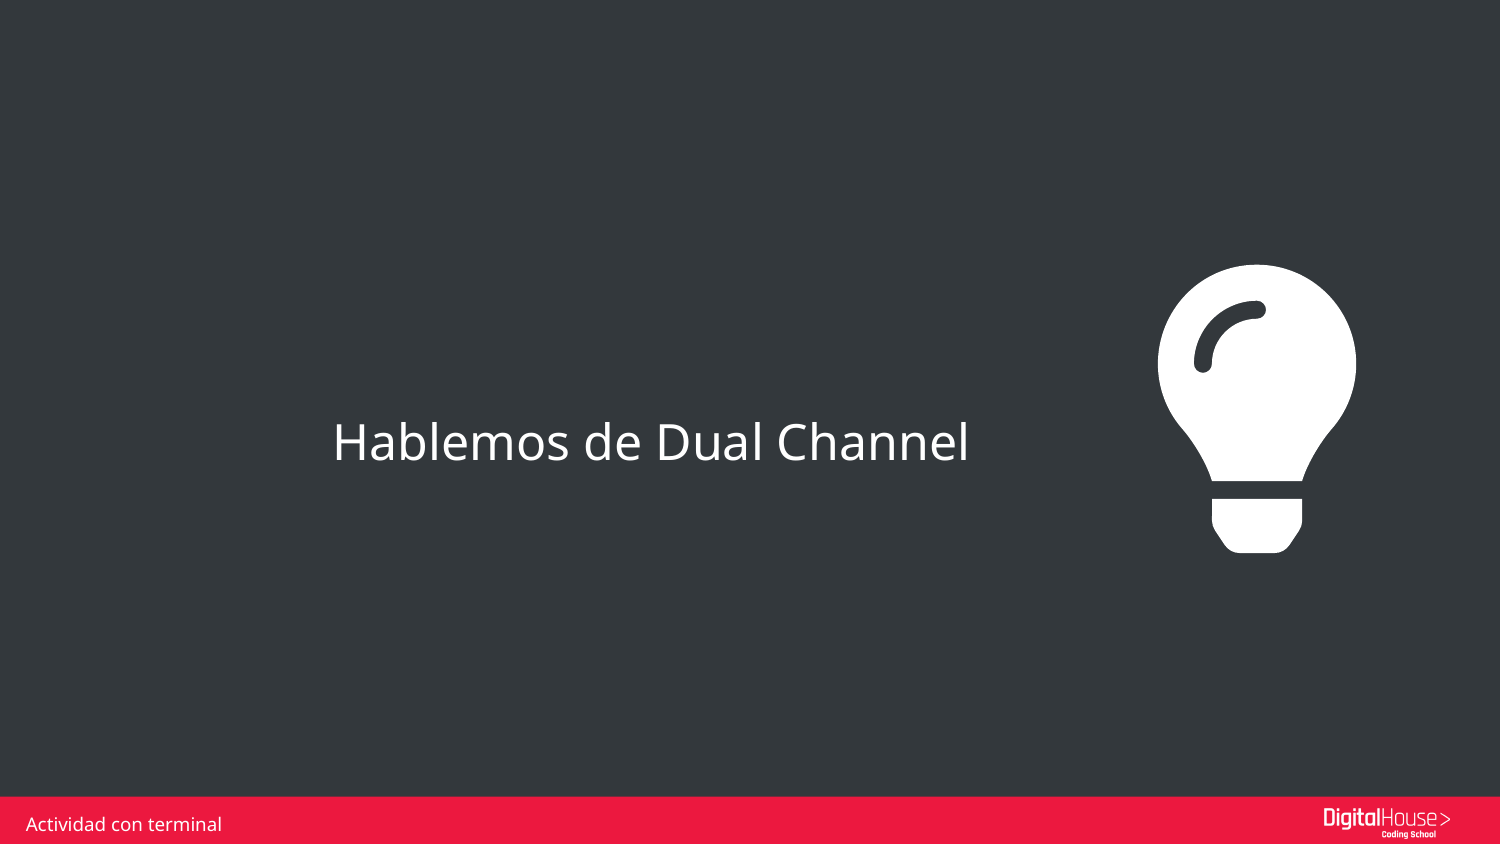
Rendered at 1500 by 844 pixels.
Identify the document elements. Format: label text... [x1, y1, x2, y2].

text_box Hablemos de Dual Channel [133, 310, 1096, 644]
text_box [1211, 498, 1303, 554]
picture [1324, 808, 1450, 839]
text_box [1157, 264, 1357, 482]
